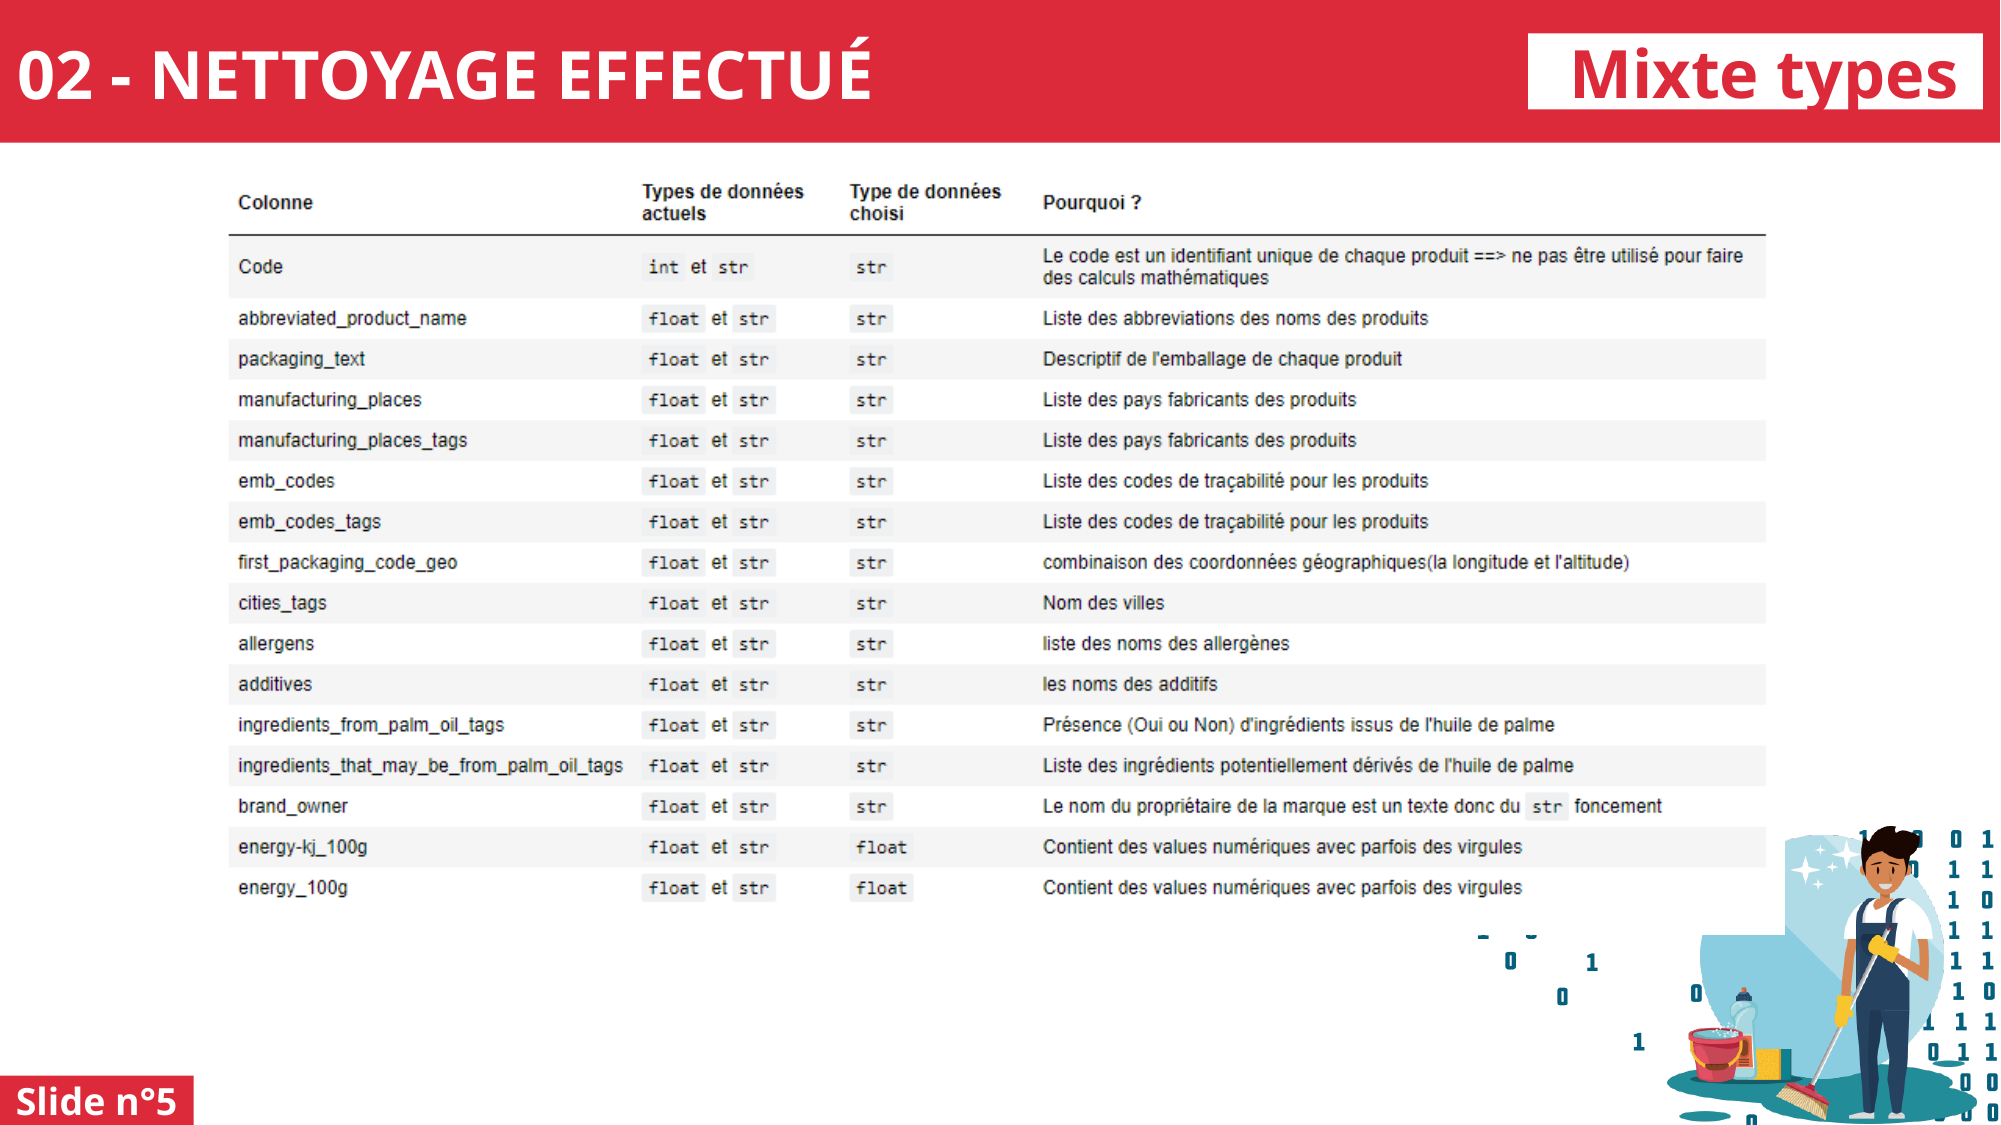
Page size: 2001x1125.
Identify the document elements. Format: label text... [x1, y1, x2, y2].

picture [215, 161, 2000, 1125]
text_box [0, 0, 2000, 143]
text_box Slide n°5 [0, 1075, 194, 1125]
